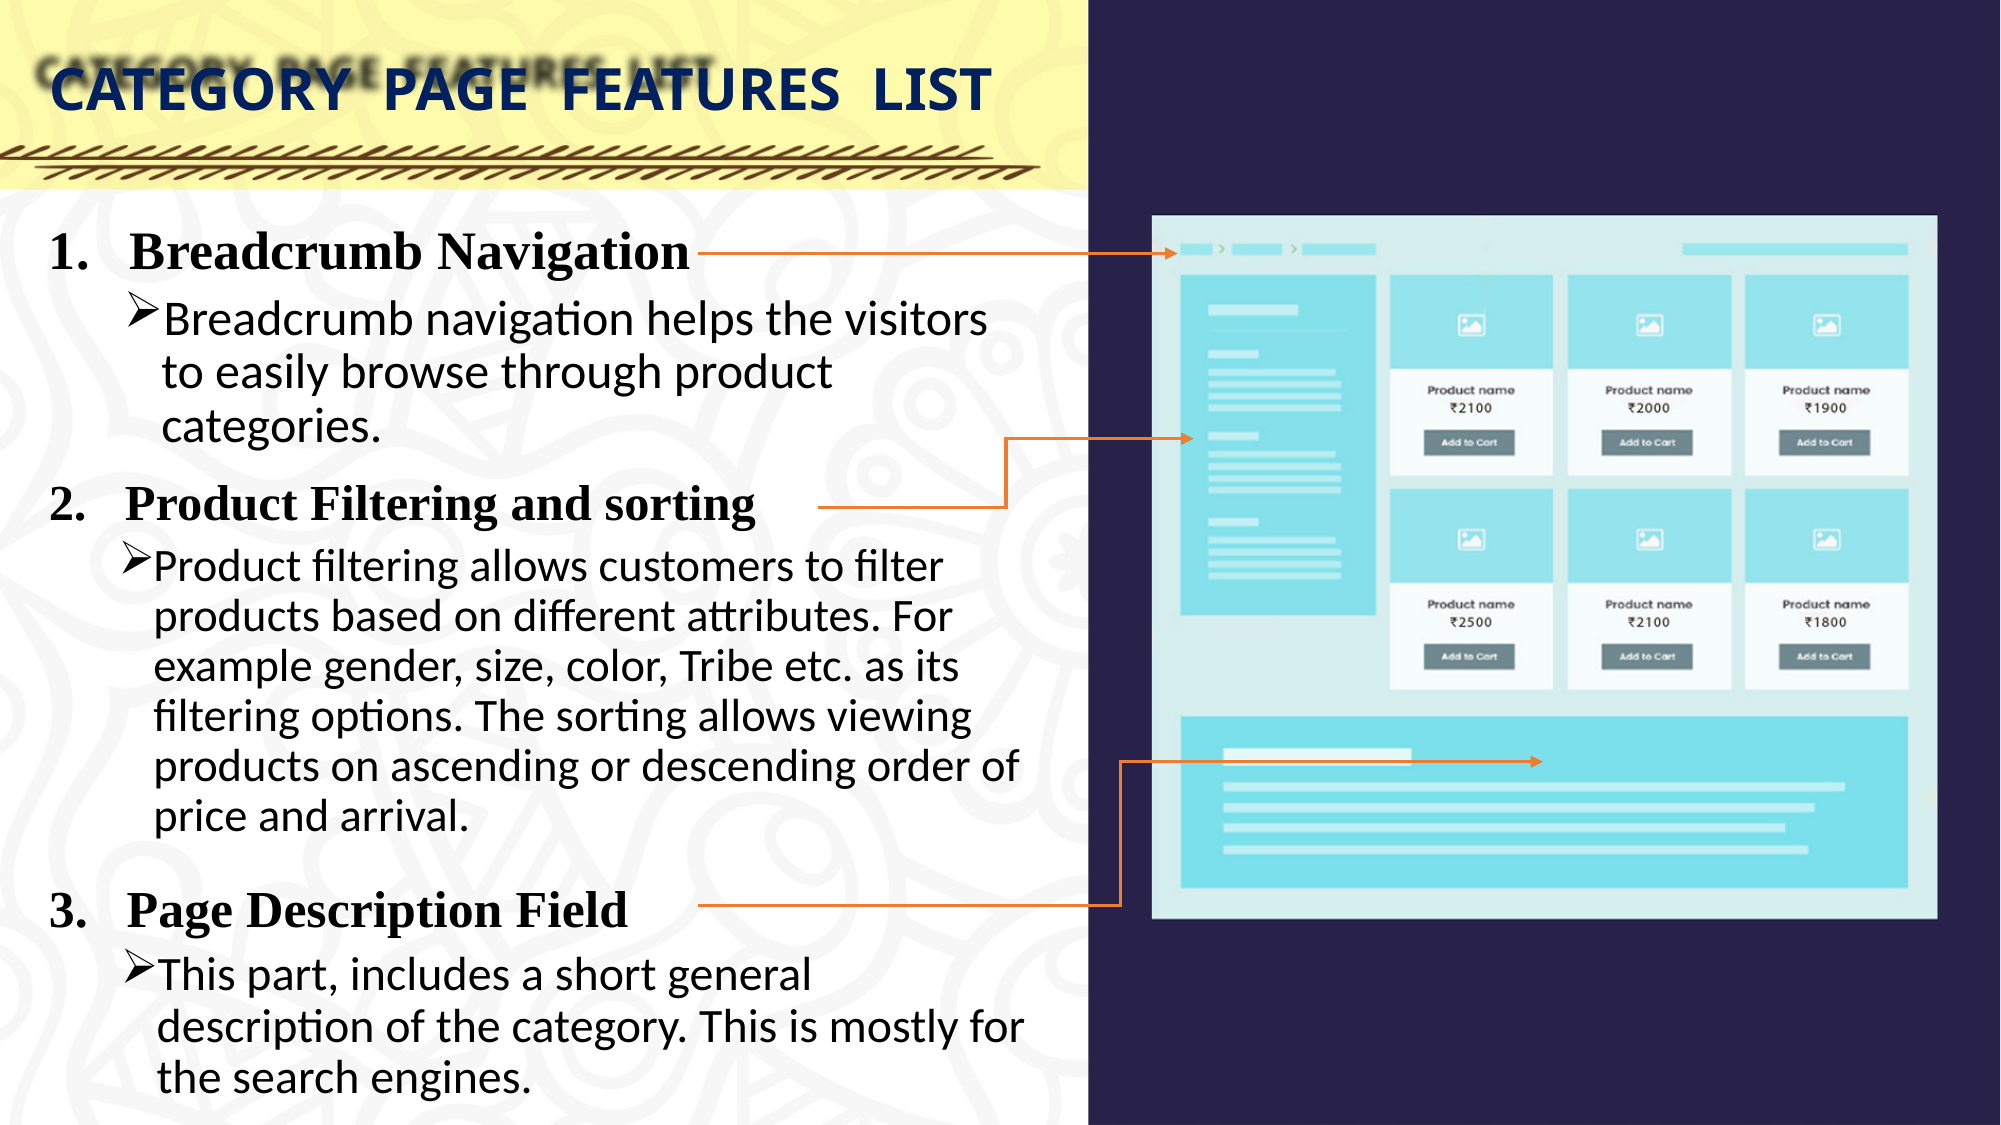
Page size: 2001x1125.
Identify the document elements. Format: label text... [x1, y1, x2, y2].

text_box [818, 438, 1194, 508]
text_box 1. Breadcrumb Navigation Breadcrumb navigation helps the visitors to easily browse through product categories. [33, 215, 1056, 469]
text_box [697, 761, 1543, 906]
text_box 3. Page Description Field This part, includes a short general description of the category. This is mostly for the search engines. [33, 851, 1056, 1114]
picture [0, 0, 2001, 1125]
text_box 2. Product Filtering and sorting Product filtering allows customers to filter products based on different attributes. For example gender, size, color, Tribe etc. as its filtering options. The sorting allows viewing products on ascending or descending order of price and arrival. [33, 469, 1056, 851]
title CATEGORY PAGE FEATURES LIST [33, 23, 1105, 160]
